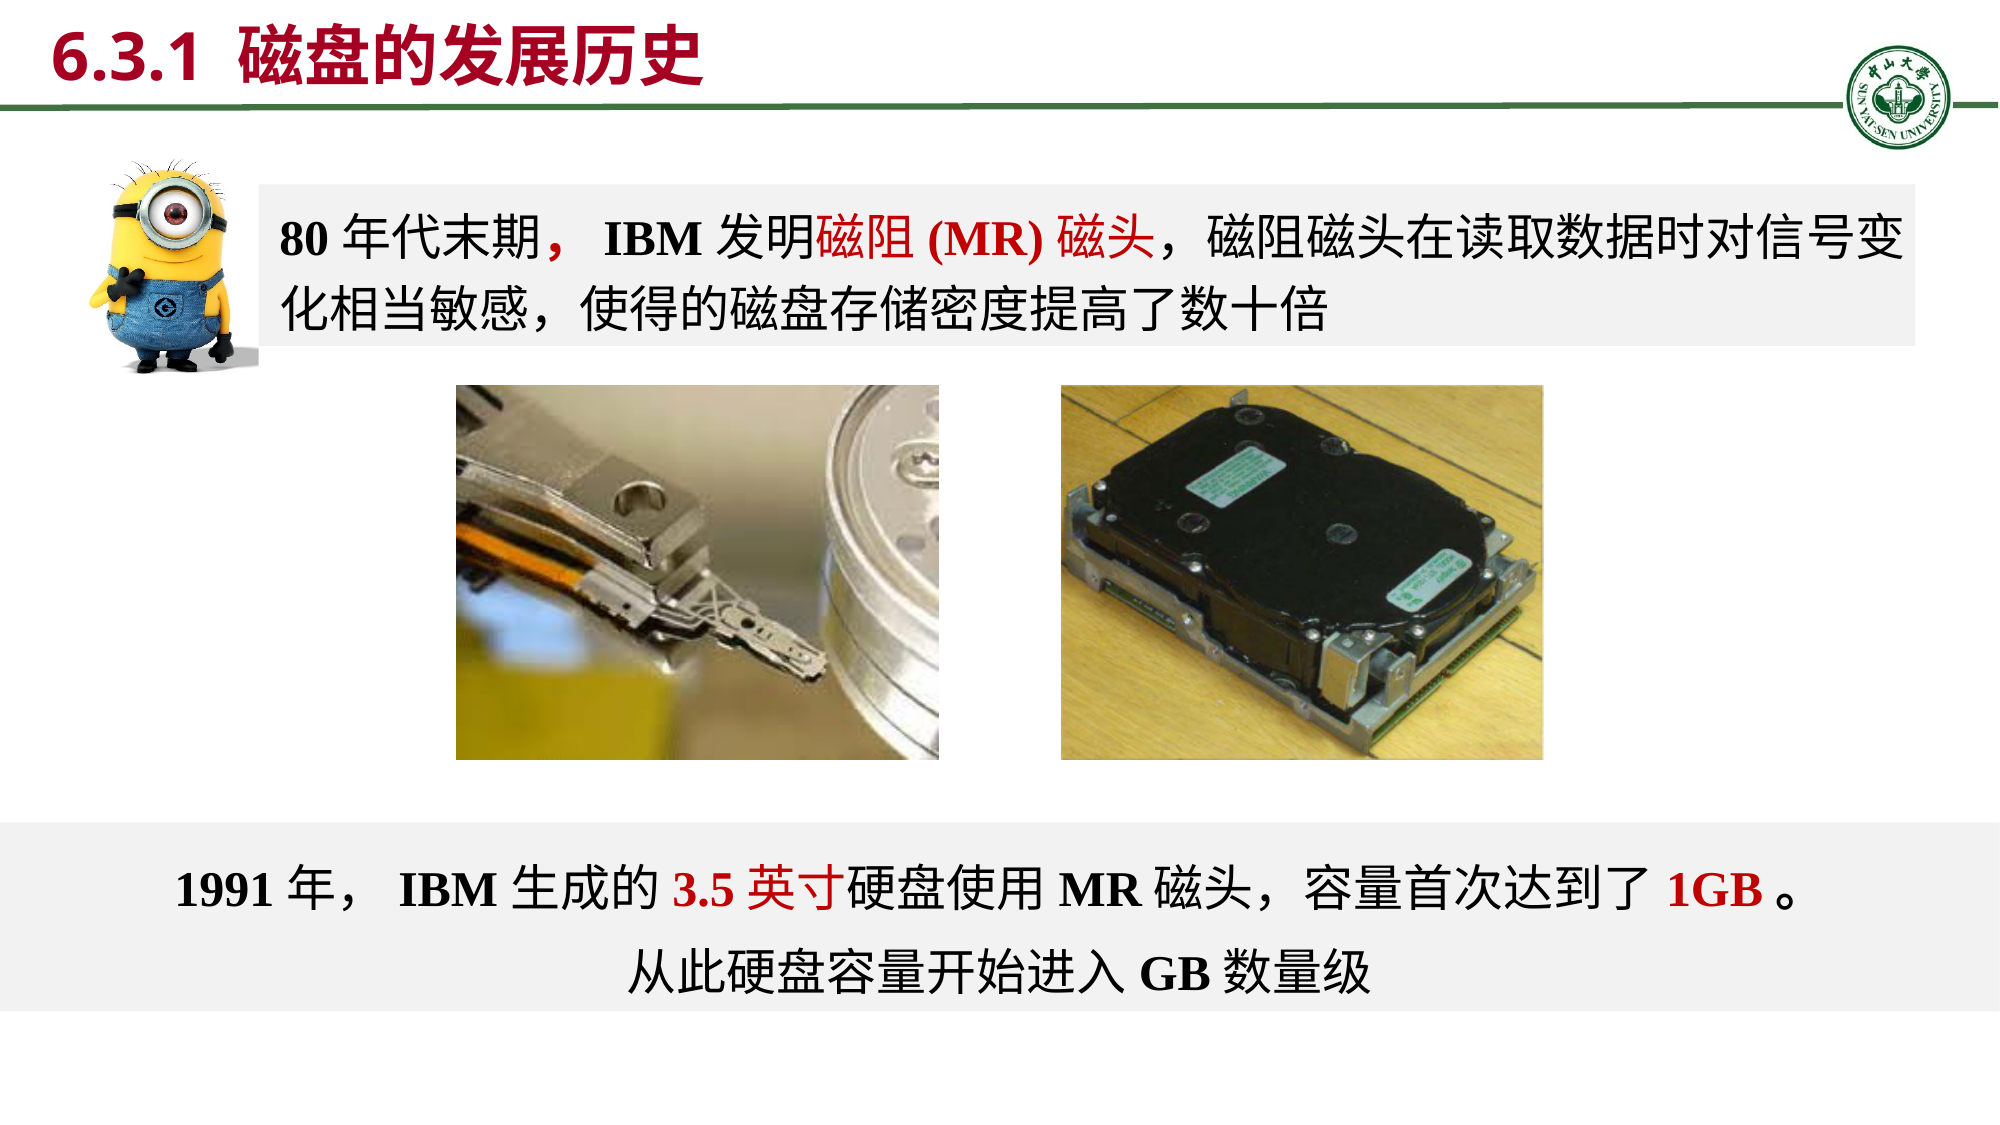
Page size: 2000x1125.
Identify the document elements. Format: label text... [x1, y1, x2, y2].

picture [1843, 42, 1953, 152]
text_box 6.3.1 磁盘的发展历史 [37, 6, 1620, 102]
text_box 80年代末期，IBM发明磁阻(MR)磁头，磁阻磁头在读取数据时对信号变化相当敏感，使得的磁盘存储密度提高了数十倍 [265, 184, 1916, 346]
picture [84, 155, 259, 374]
text_box 1991年，IBM生成的3.5英寸硬盘使用MR磁头，容量首次达到了1GB。 从此硬盘容量开始进入GB数量级 [0, 822, 2000, 1012]
picture [456, 385, 939, 761]
picture [1061, 385, 1544, 761]
